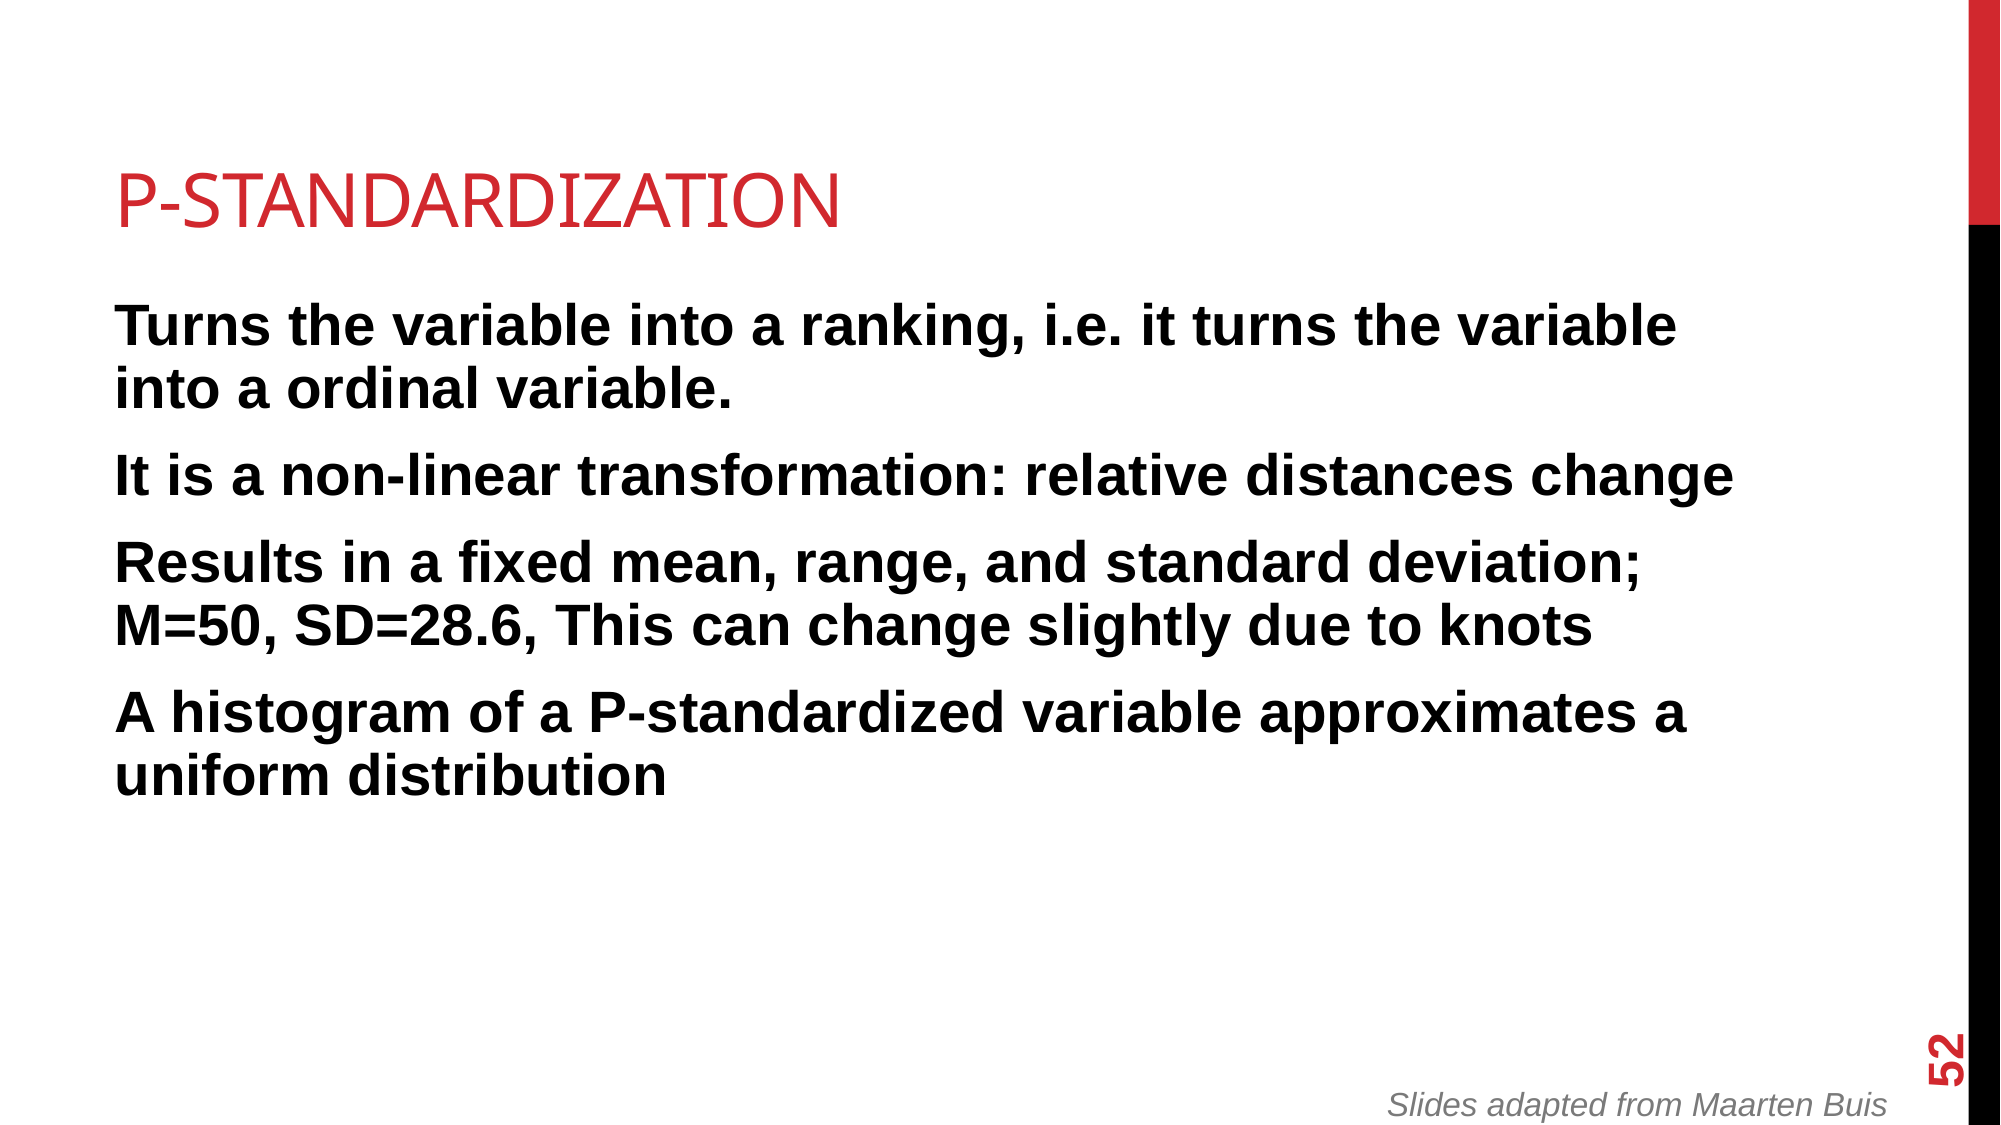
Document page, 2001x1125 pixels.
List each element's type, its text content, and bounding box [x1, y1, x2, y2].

list Turns the variable into a ranking, i.e. it turns the variable into a ordinal variable. It is a non-linear transformation: relative distances change Results in a fixed mean, range, and standard deviation; M=50, SD=28.6, This can change slightly due to knots A histogram of a P-standardized variable approximates a uniform distribution [99, 287, 1767, 1005]
title P-standardization [99, 25, 1367, 250]
text_box Slides adapted from Maarten Buis [1239, 1075, 1904, 1125]
slide_number 52 [1903, 887, 1984, 1104]
